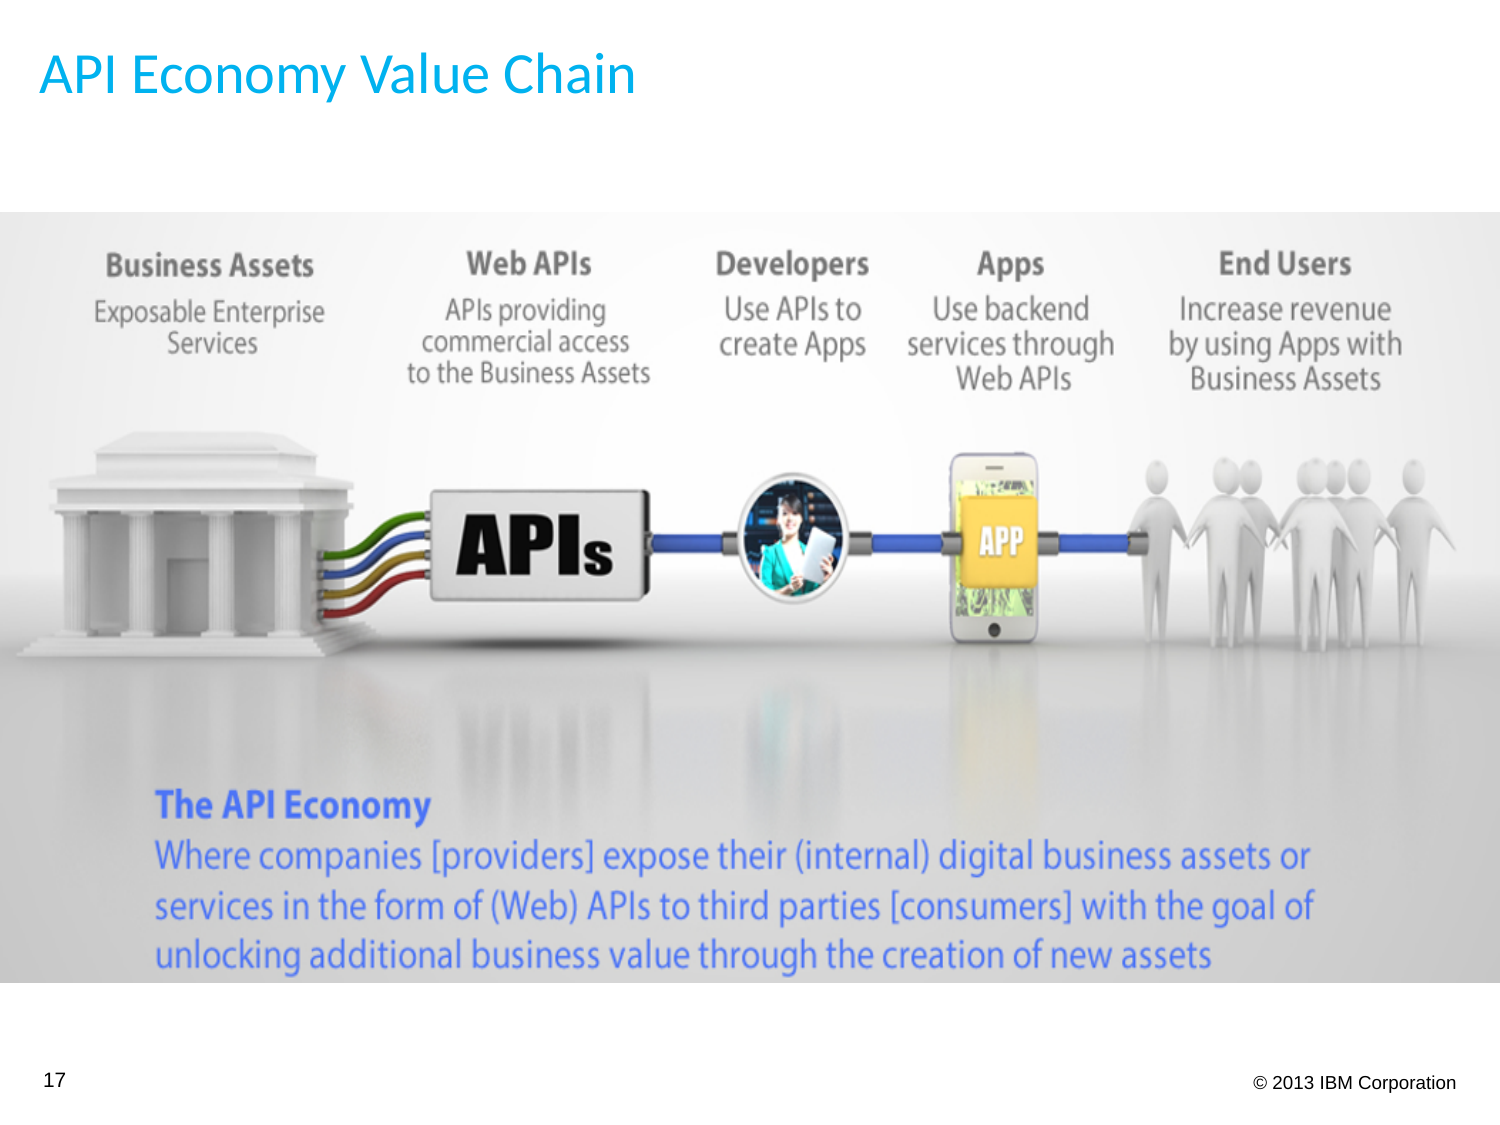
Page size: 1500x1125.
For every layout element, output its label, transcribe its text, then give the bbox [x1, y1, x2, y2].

picture [0, 212, 1500, 983]
text_box API Economy Value Chain [24, 19, 1380, 122]
